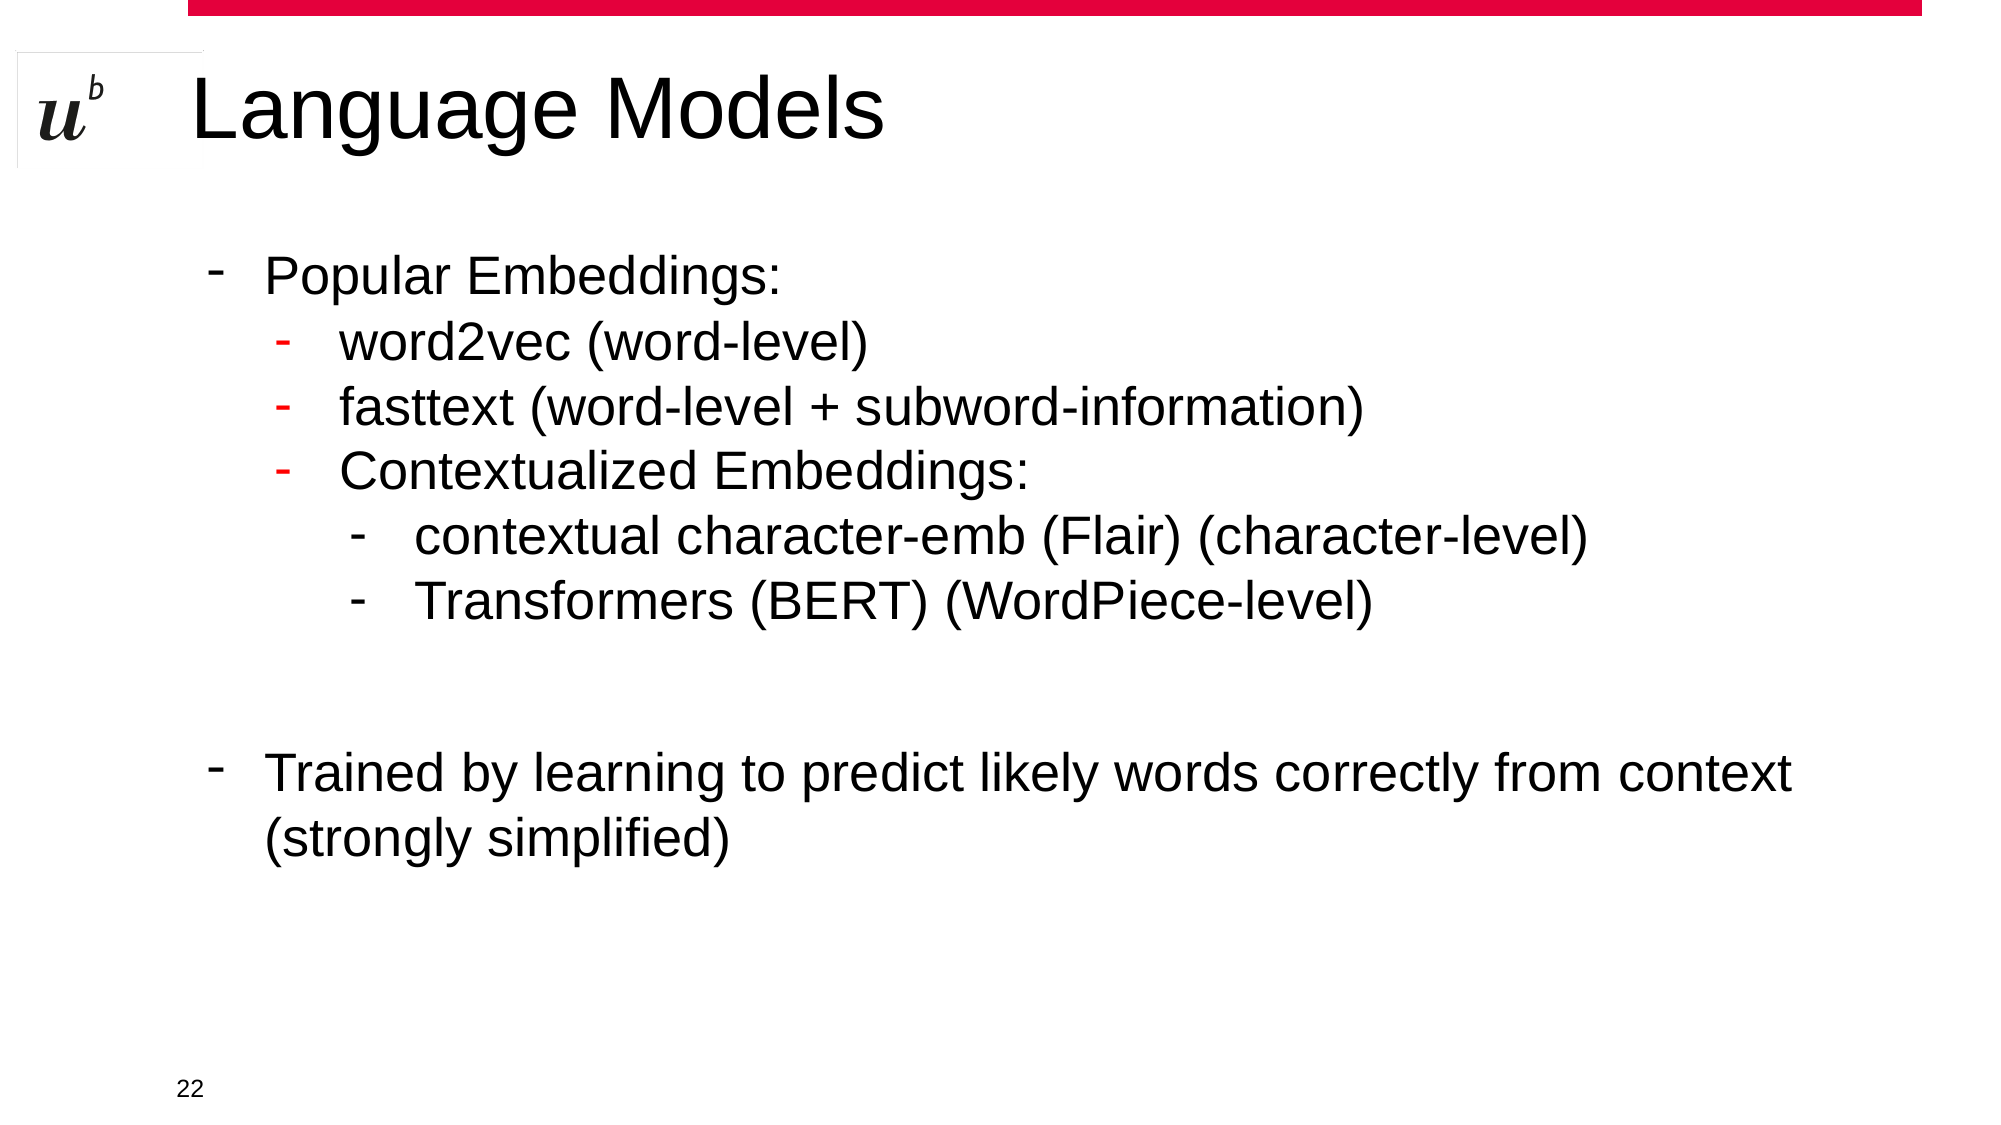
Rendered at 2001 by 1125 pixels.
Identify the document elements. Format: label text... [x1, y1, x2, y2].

picture [15, 50, 175, 169]
title Language Models [175, 47, 1901, 171]
list Popular Embeddings: word2vec (word-level) fasttext (word-level + subword-information) Contextualized Embeddings: contextual character-emb (Flair) (character-level) Transformers (BERT) (WordPiece-level) Trained by learning to predict likely words correctly from context (strongly simplified) [174, 233, 1900, 948]
slide_number ‹#› [149, 1057, 211, 1117]
